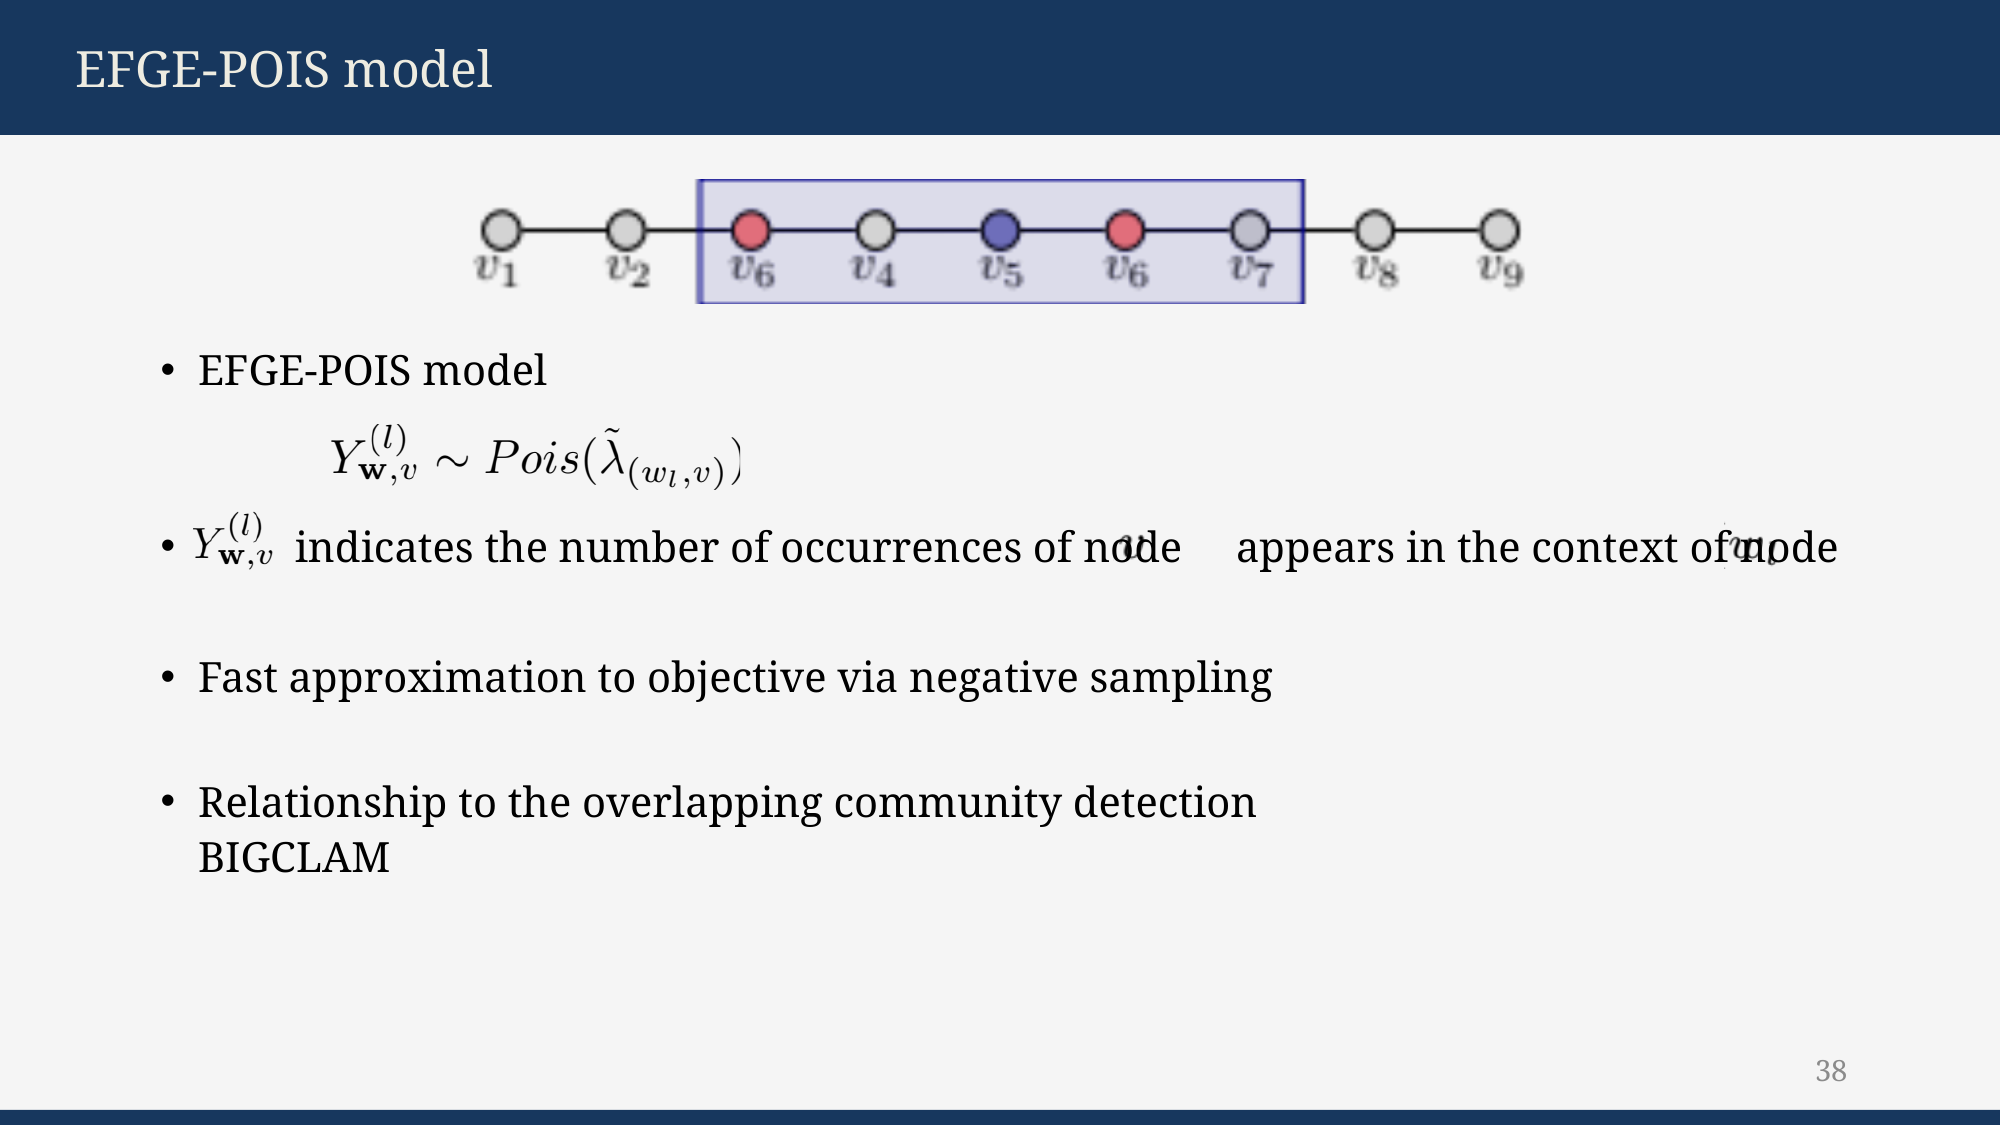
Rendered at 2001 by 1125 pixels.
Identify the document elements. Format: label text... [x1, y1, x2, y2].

text_box Relationship to the overlapping community detection BigClam [145, 762, 1437, 828]
text_box EFGE-Pois model [145, 331, 1437, 397]
slide_number 38 [1412, 1042, 1863, 1103]
picture [189, 505, 278, 571]
text_box [0, 1109, 2000, 1125]
text_box EFGE-Pois model [0, 0, 2000, 136]
picture [1724, 512, 1784, 569]
picture [1113, 531, 1145, 561]
picture [331, 423, 741, 490]
text_box indicates the number of occurrences of node appears in the context of node [145, 508, 1863, 573]
text_box Fast approximation to objective via negative sampling [145, 638, 1437, 704]
picture [471, 179, 1529, 304]
